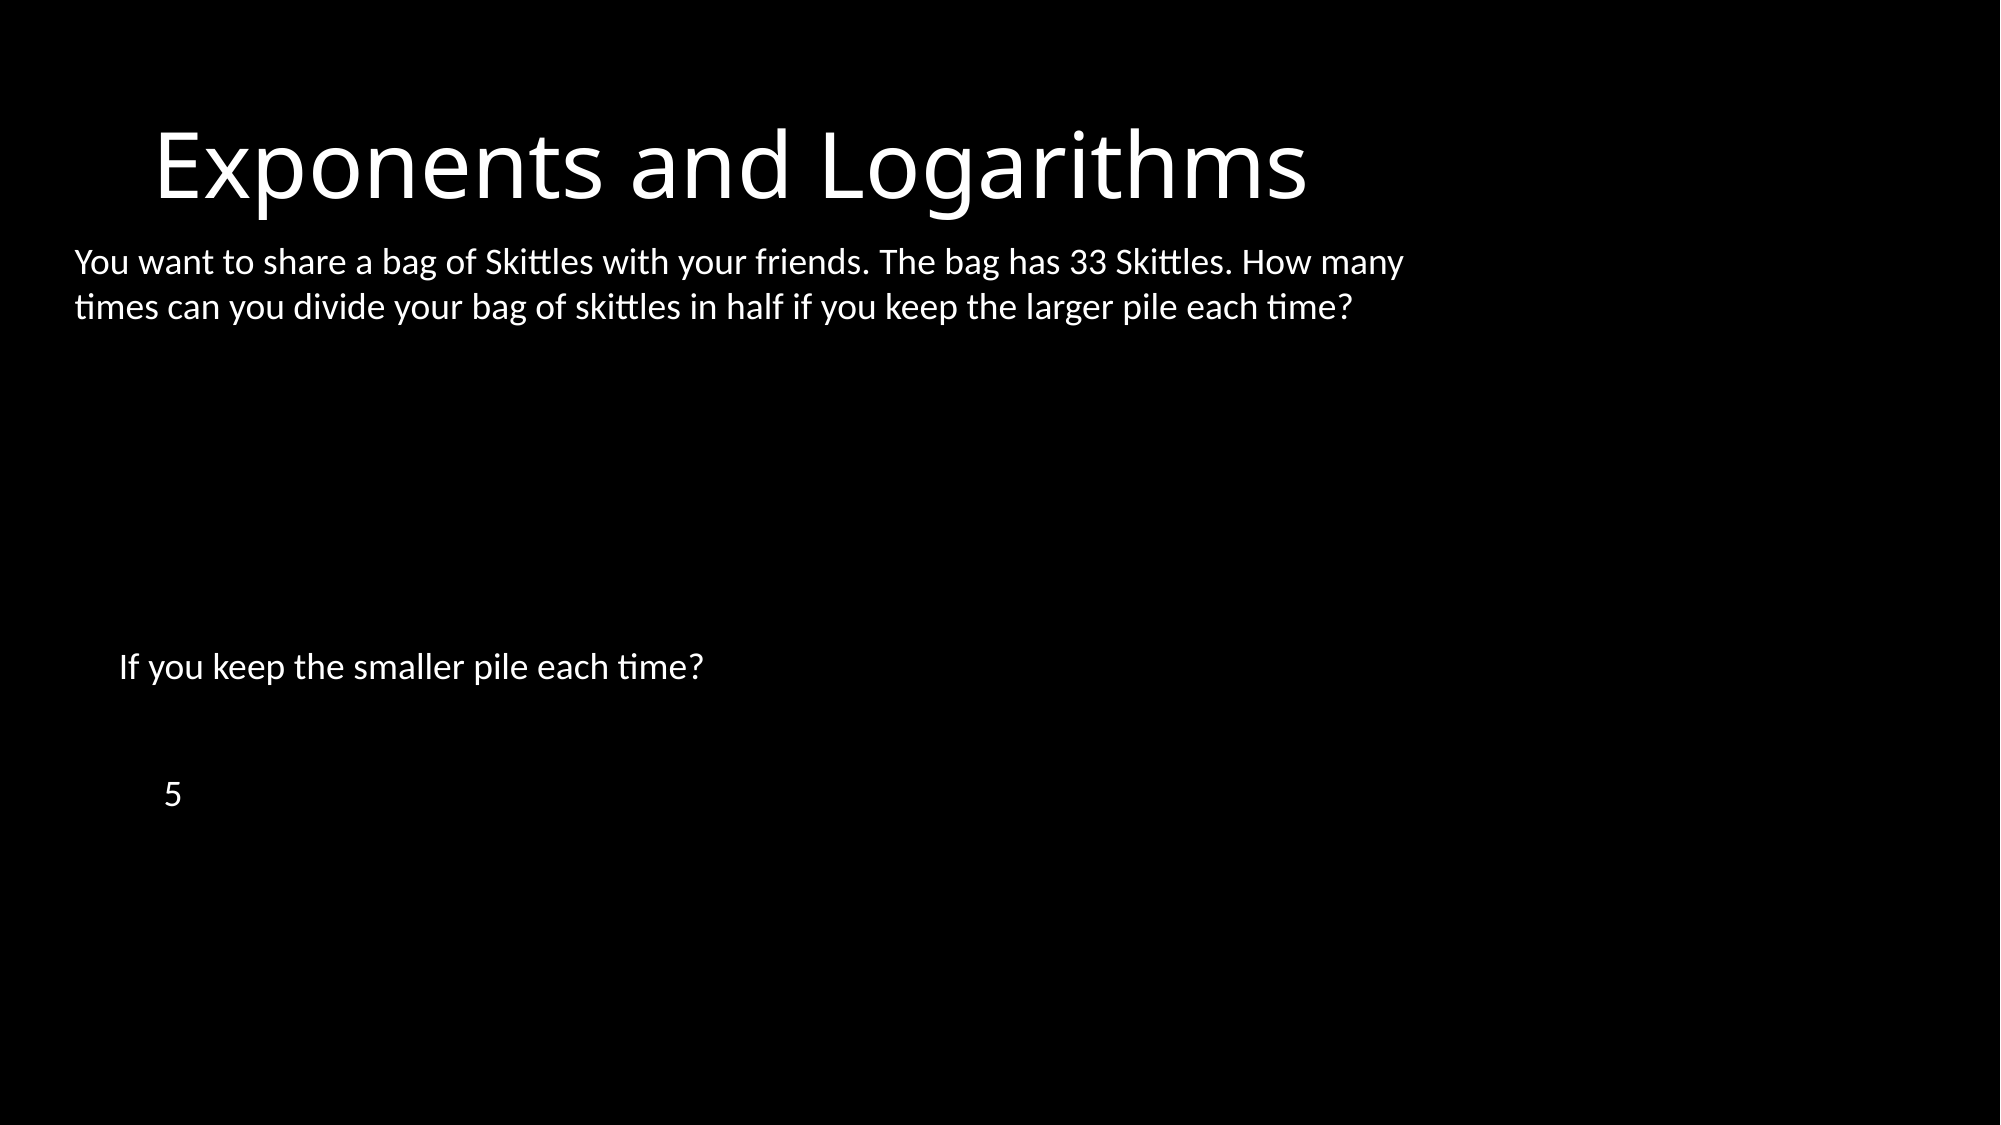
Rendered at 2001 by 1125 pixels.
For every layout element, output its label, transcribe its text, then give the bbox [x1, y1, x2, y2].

title Exponents and Logarithms [137, 59, 1863, 278]
text_box You want to share a bag of Skittles with your friends. The bag has 33 Skittles. How many times can you divide your bag of skittles in half if you keep the larger pile each time? [59, 229, 1423, 334]
text_box If you keep the smaller pile each time? [103, 634, 721, 695]
